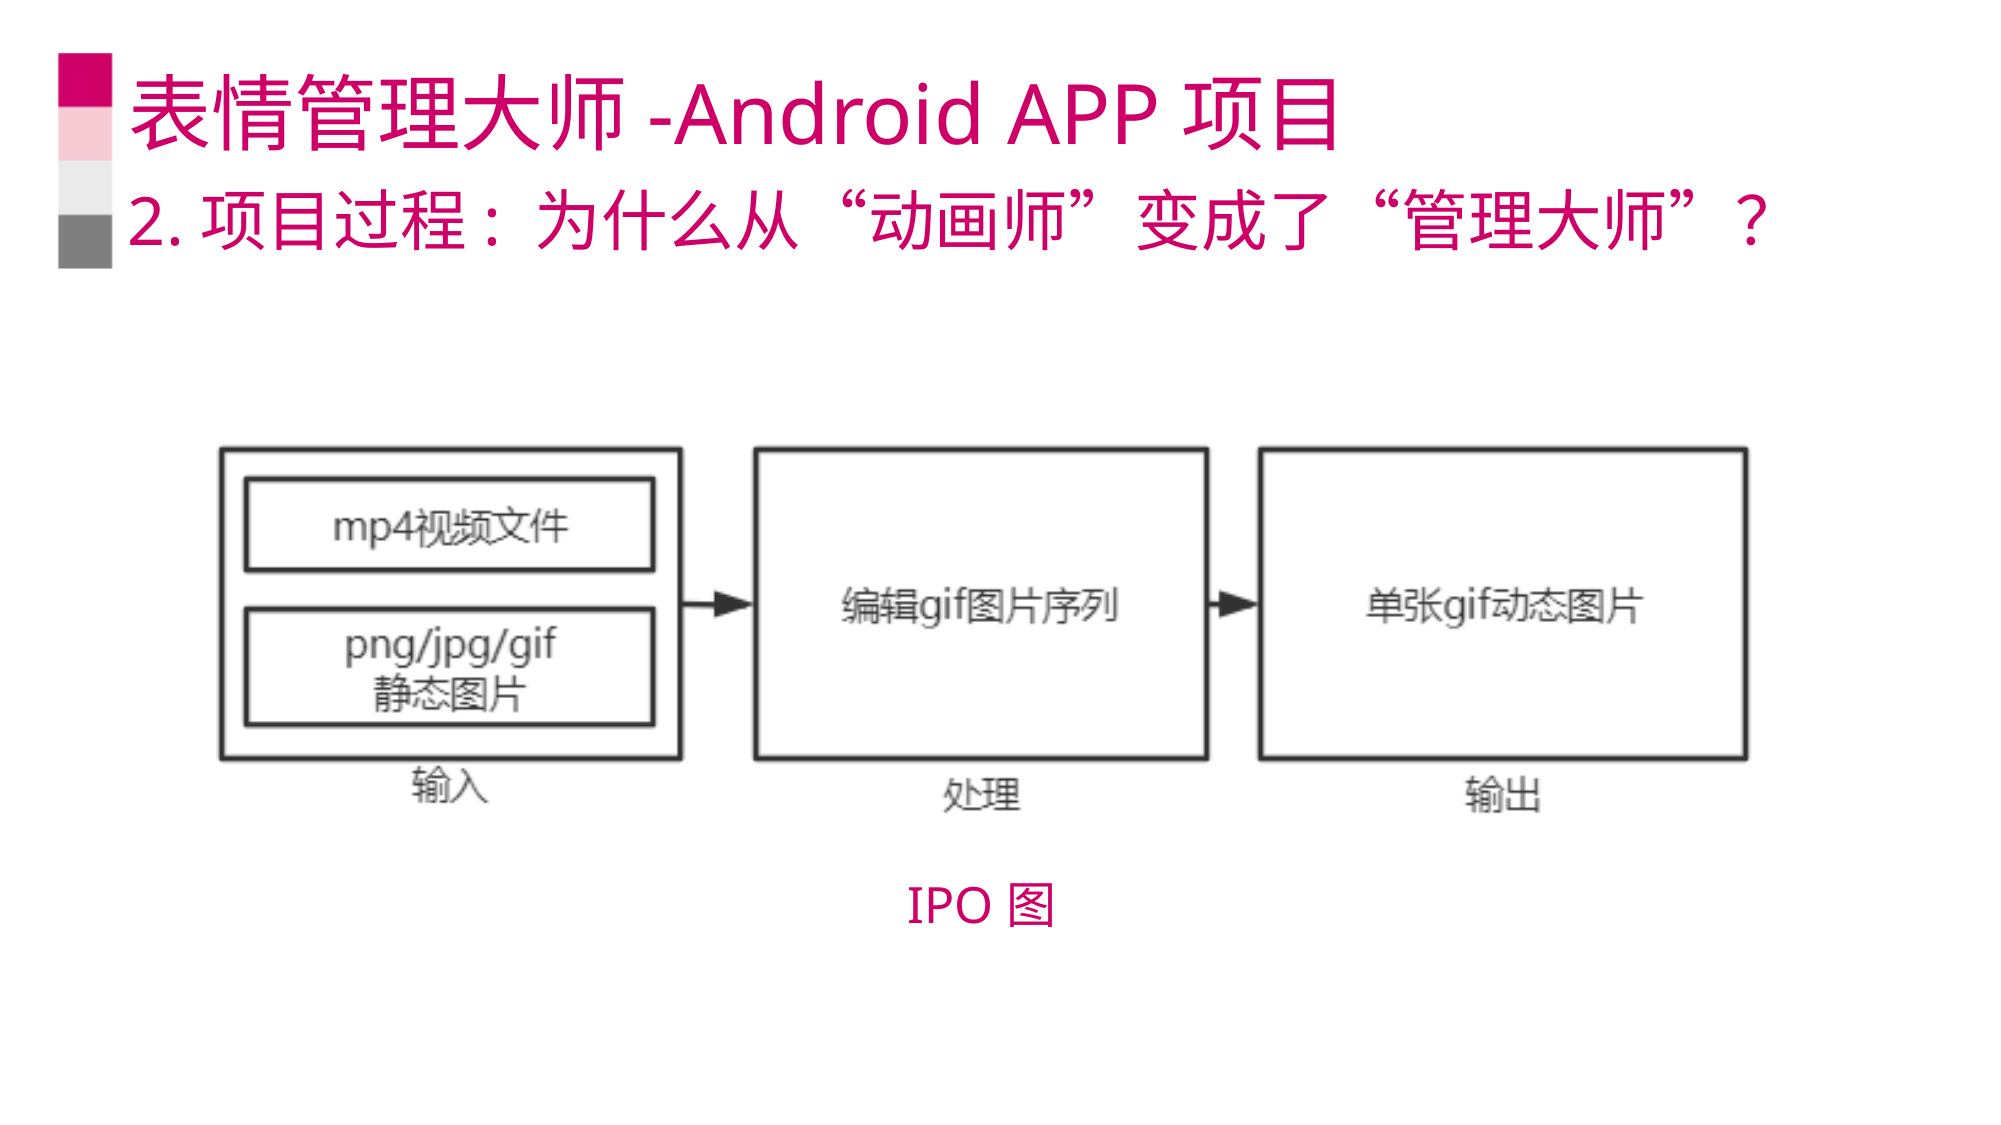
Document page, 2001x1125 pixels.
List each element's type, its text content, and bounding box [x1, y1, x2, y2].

picture [57, 53, 114, 270]
text_box 2.项目过程: 为什么从“动画师”变成了“管理大师”？ [114, 171, 1851, 267]
text_box 表情管理大师-Android APP项目 [114, 53, 1713, 169]
text_box IPO图 [113, 865, 1851, 941]
picture [198, 416, 1766, 828]
